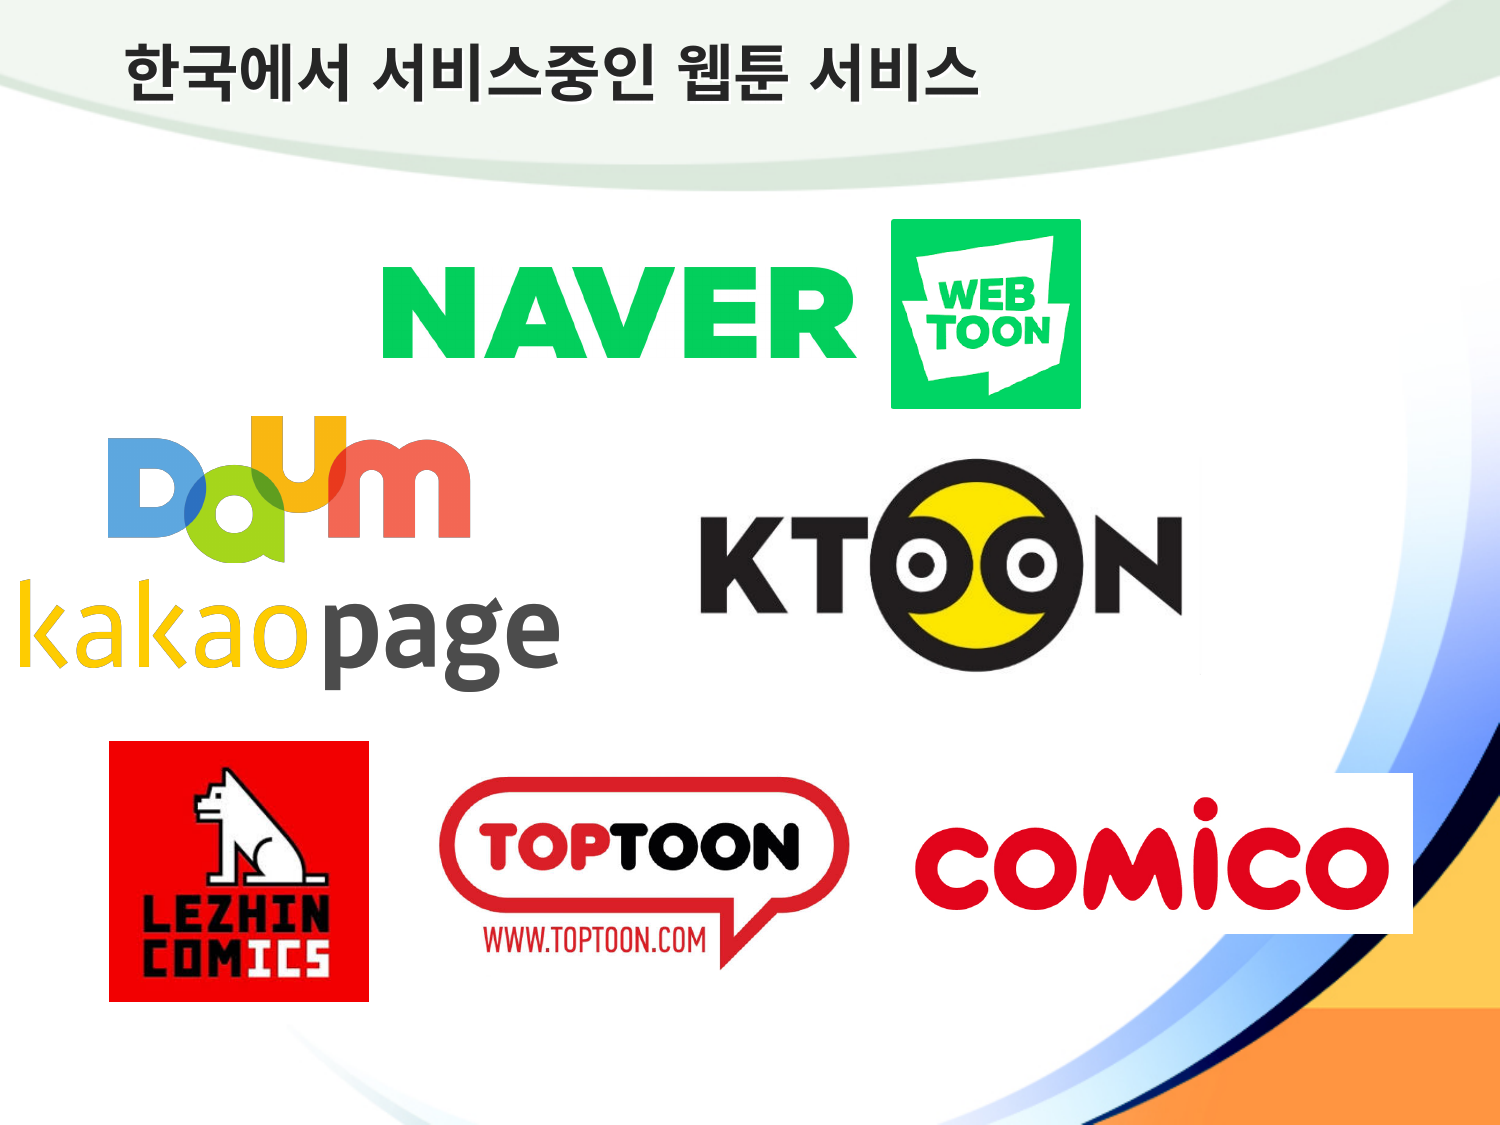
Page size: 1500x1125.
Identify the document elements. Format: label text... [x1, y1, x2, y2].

title 한국에서 서비스중인 웹툰 서비스 [108, 30, 1459, 113]
picture [0, 0, 1500, 1125]
